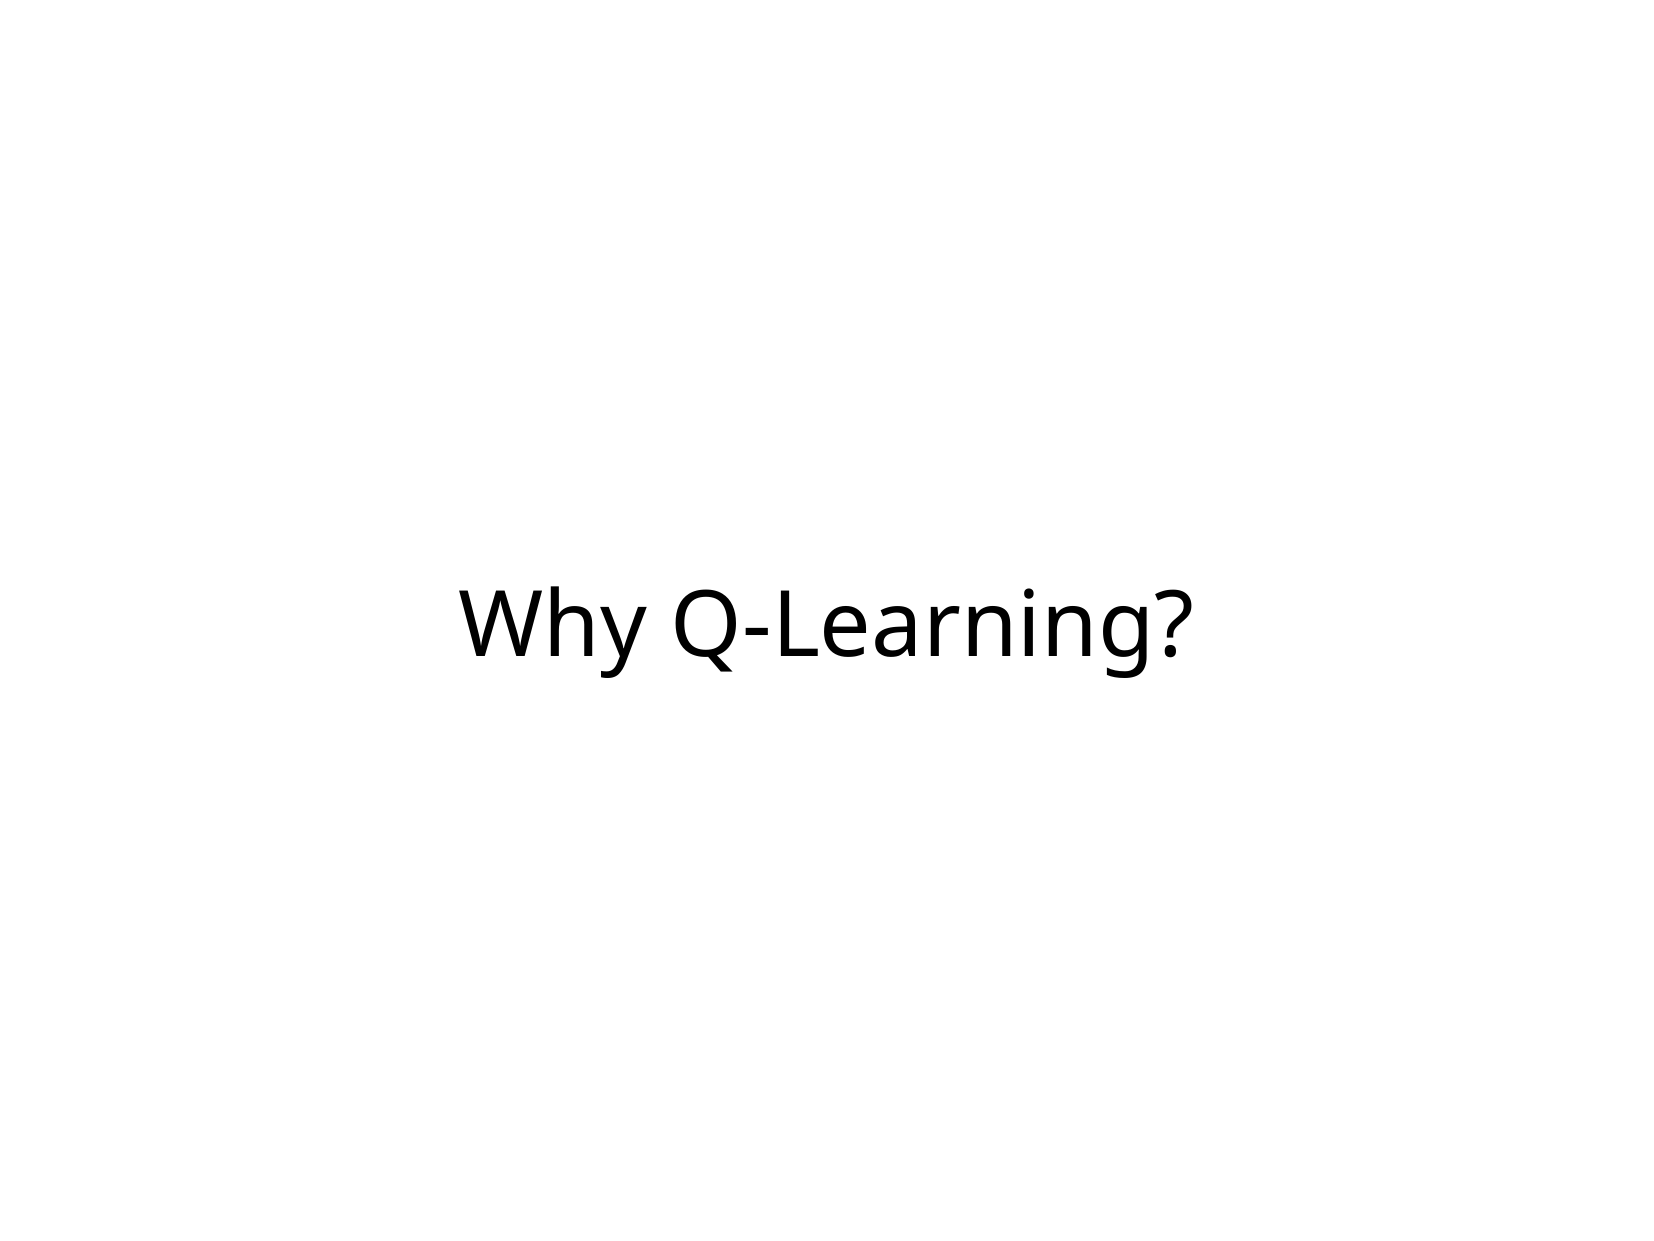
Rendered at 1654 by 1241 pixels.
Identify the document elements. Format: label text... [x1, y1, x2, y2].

title Why Q-Learning? [82, 0, 1571, 1241]
